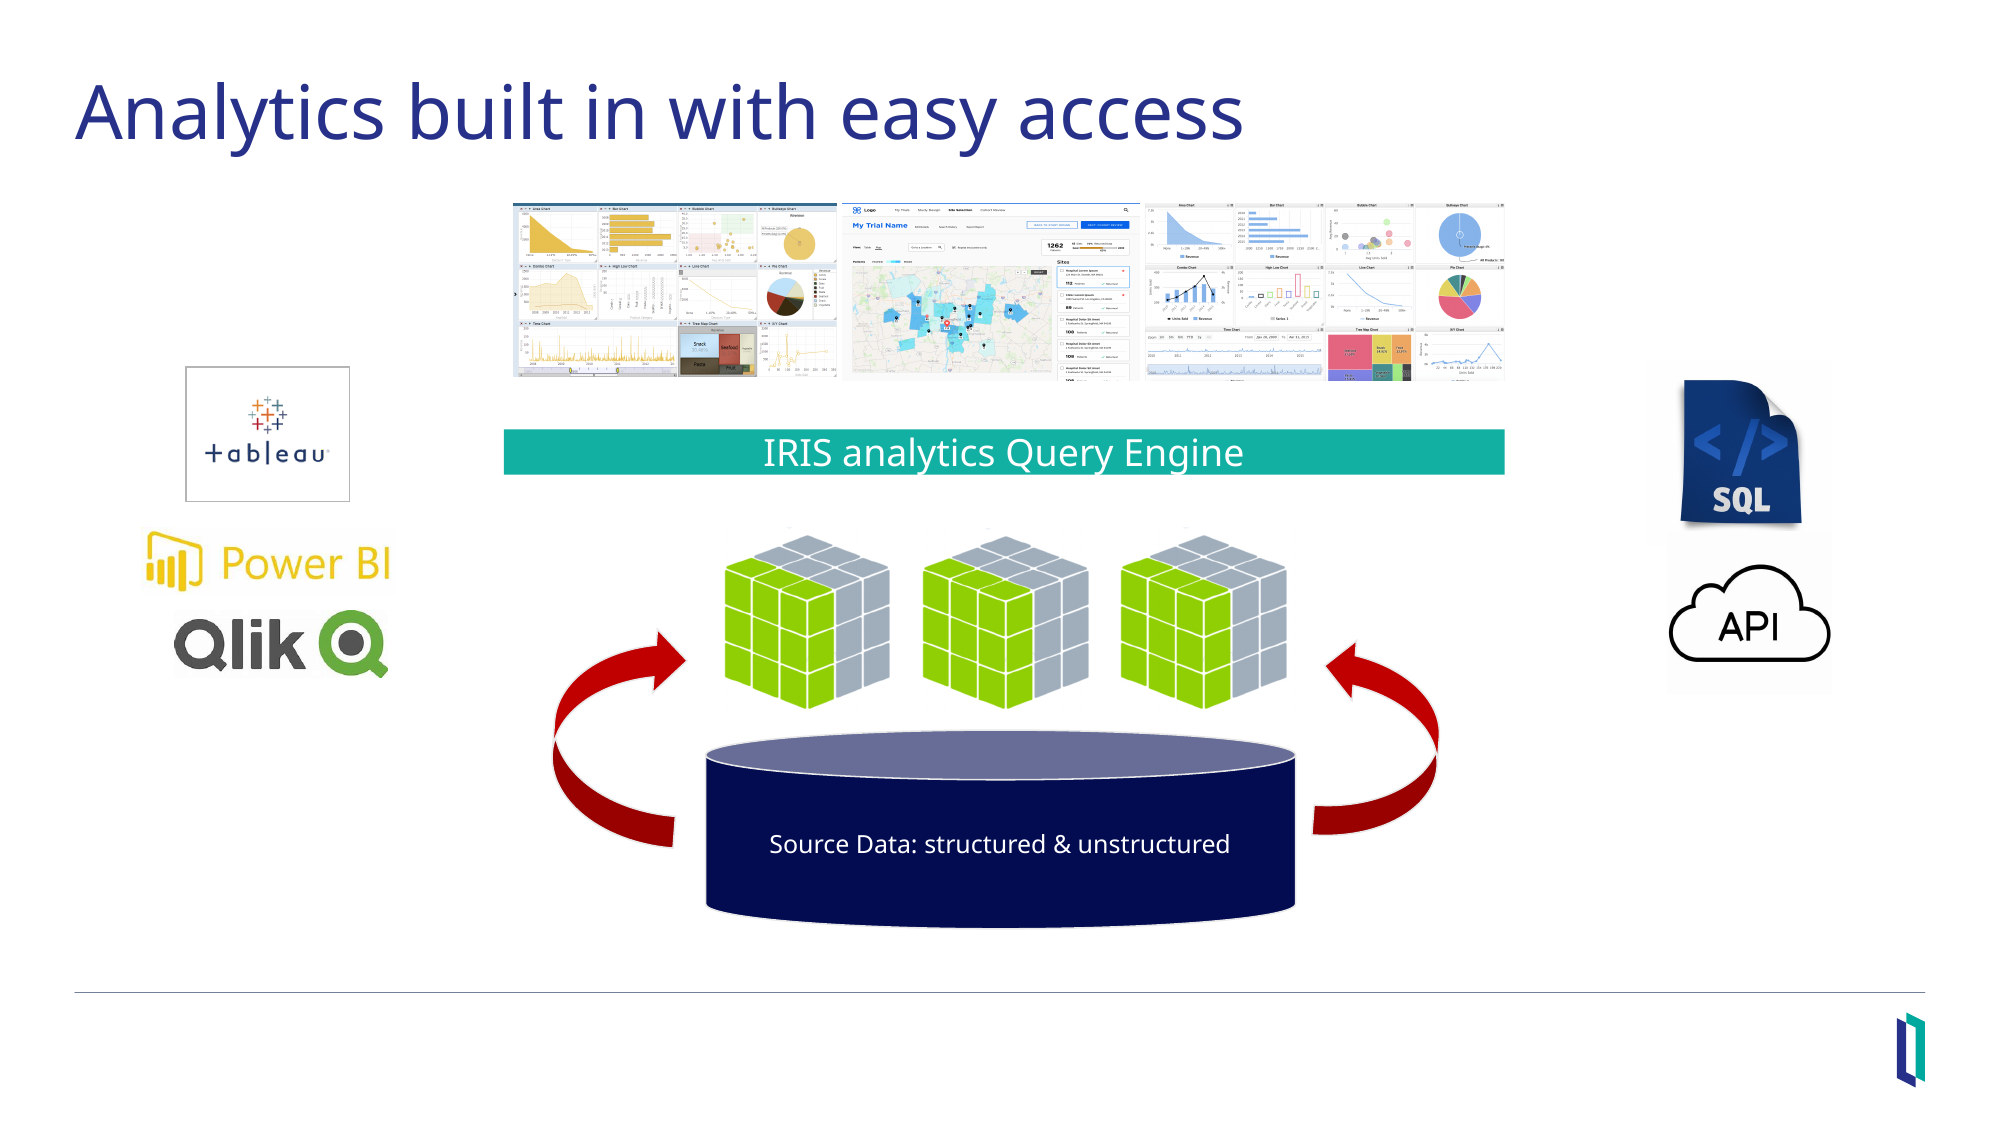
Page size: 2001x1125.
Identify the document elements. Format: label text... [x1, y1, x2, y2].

picture [1145, 203, 1505, 382]
picture [513, 203, 837, 377]
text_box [1646, 360, 1832, 695]
picture [841, 203, 1140, 382]
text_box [141, 366, 396, 678]
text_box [553, 527, 1439, 929]
title Analytics built in with easy access [75, 75, 1925, 157]
text_box IRIS analytics Query Engine [503, 429, 1505, 475]
